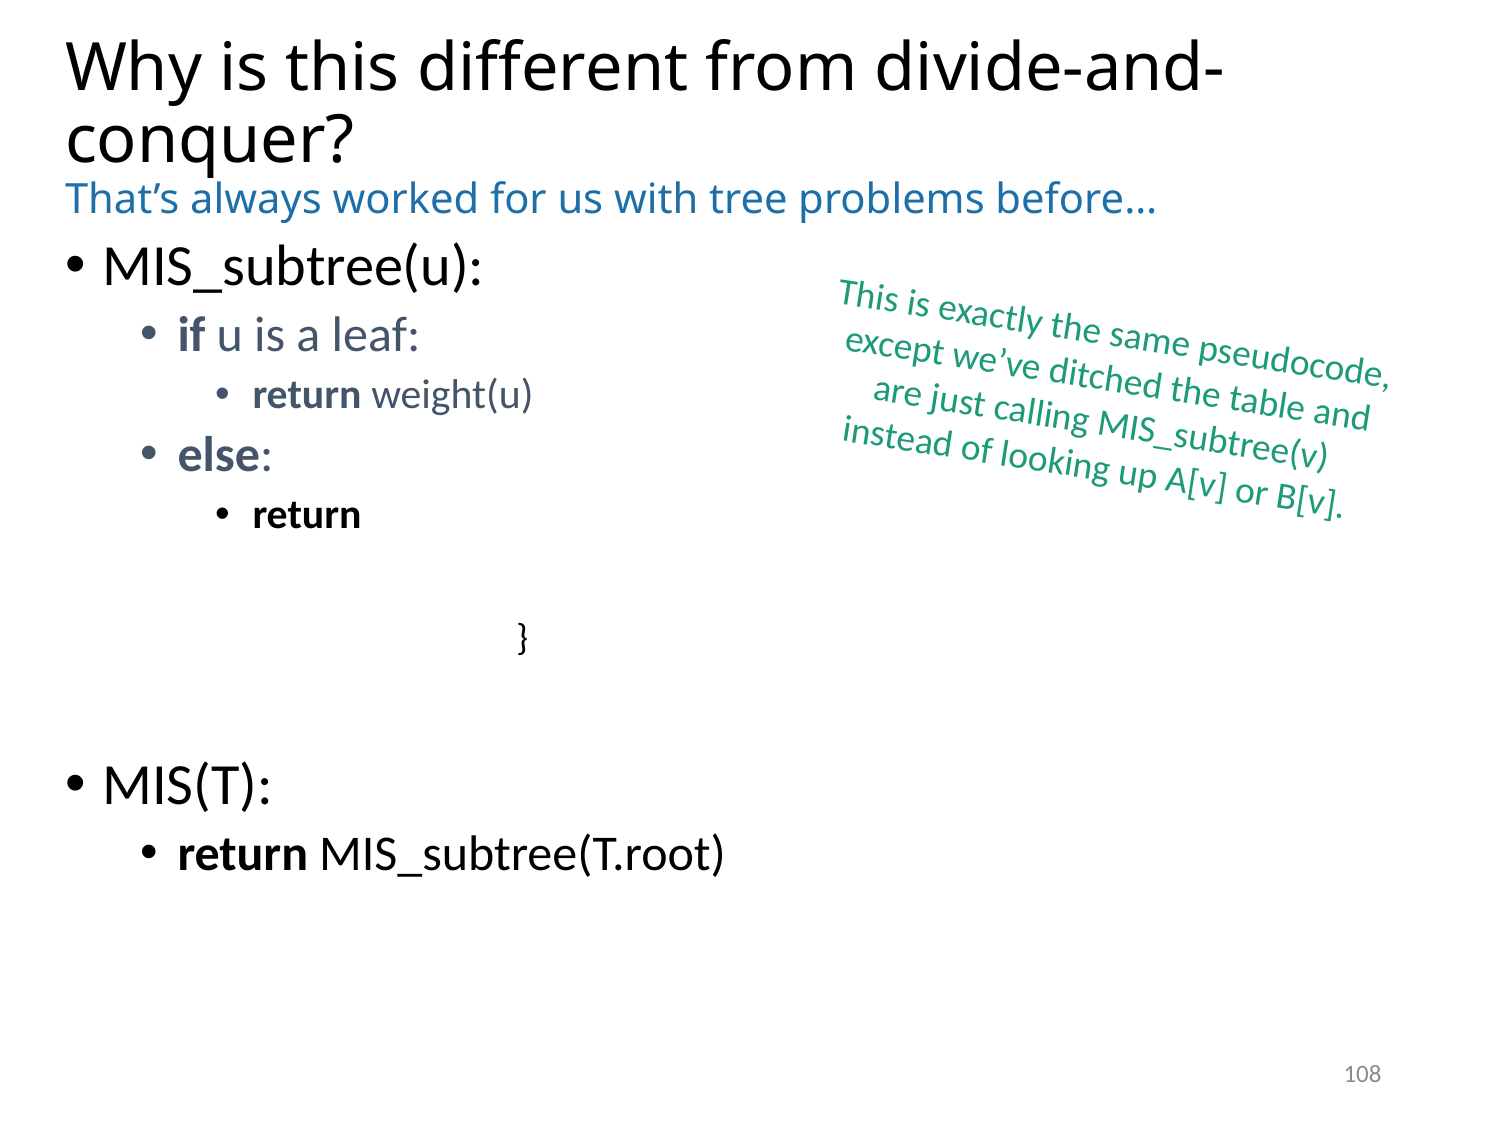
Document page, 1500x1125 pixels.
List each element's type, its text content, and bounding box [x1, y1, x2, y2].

text_box This is exactly the same pseudocode, except we’ve ditched the table and are just calling MIS_subtree(v) instead of looking up A[v] or B[v]. [795, 256, 1415, 541]
title Why is this different from divide-and-conquer? That’s always worked for us with tree problems before… [49, 41, 1480, 214]
slide_number 108 [1059, 1042, 1397, 1103]
